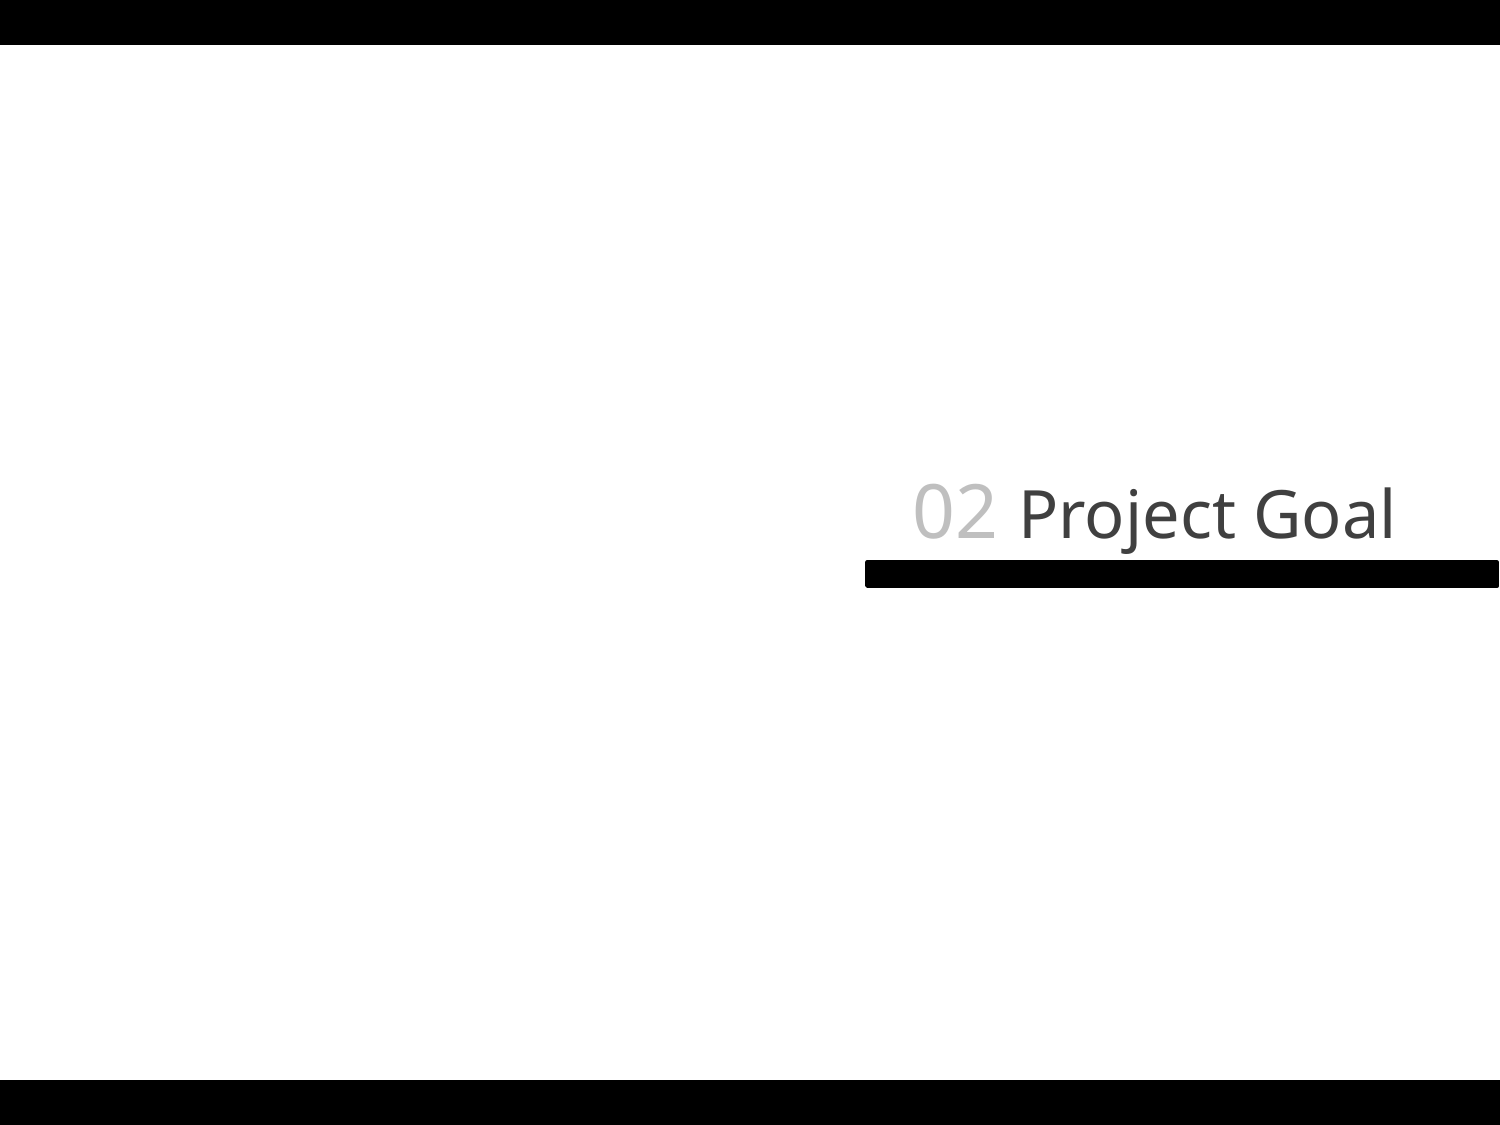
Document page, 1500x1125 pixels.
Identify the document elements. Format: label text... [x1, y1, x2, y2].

text_box [0, 0, 1500, 45]
text_box [865, 560, 1499, 588]
text_box 02 Project Goal [898, 456, 1413, 560]
text_box [0, 1080, 1500, 1125]
